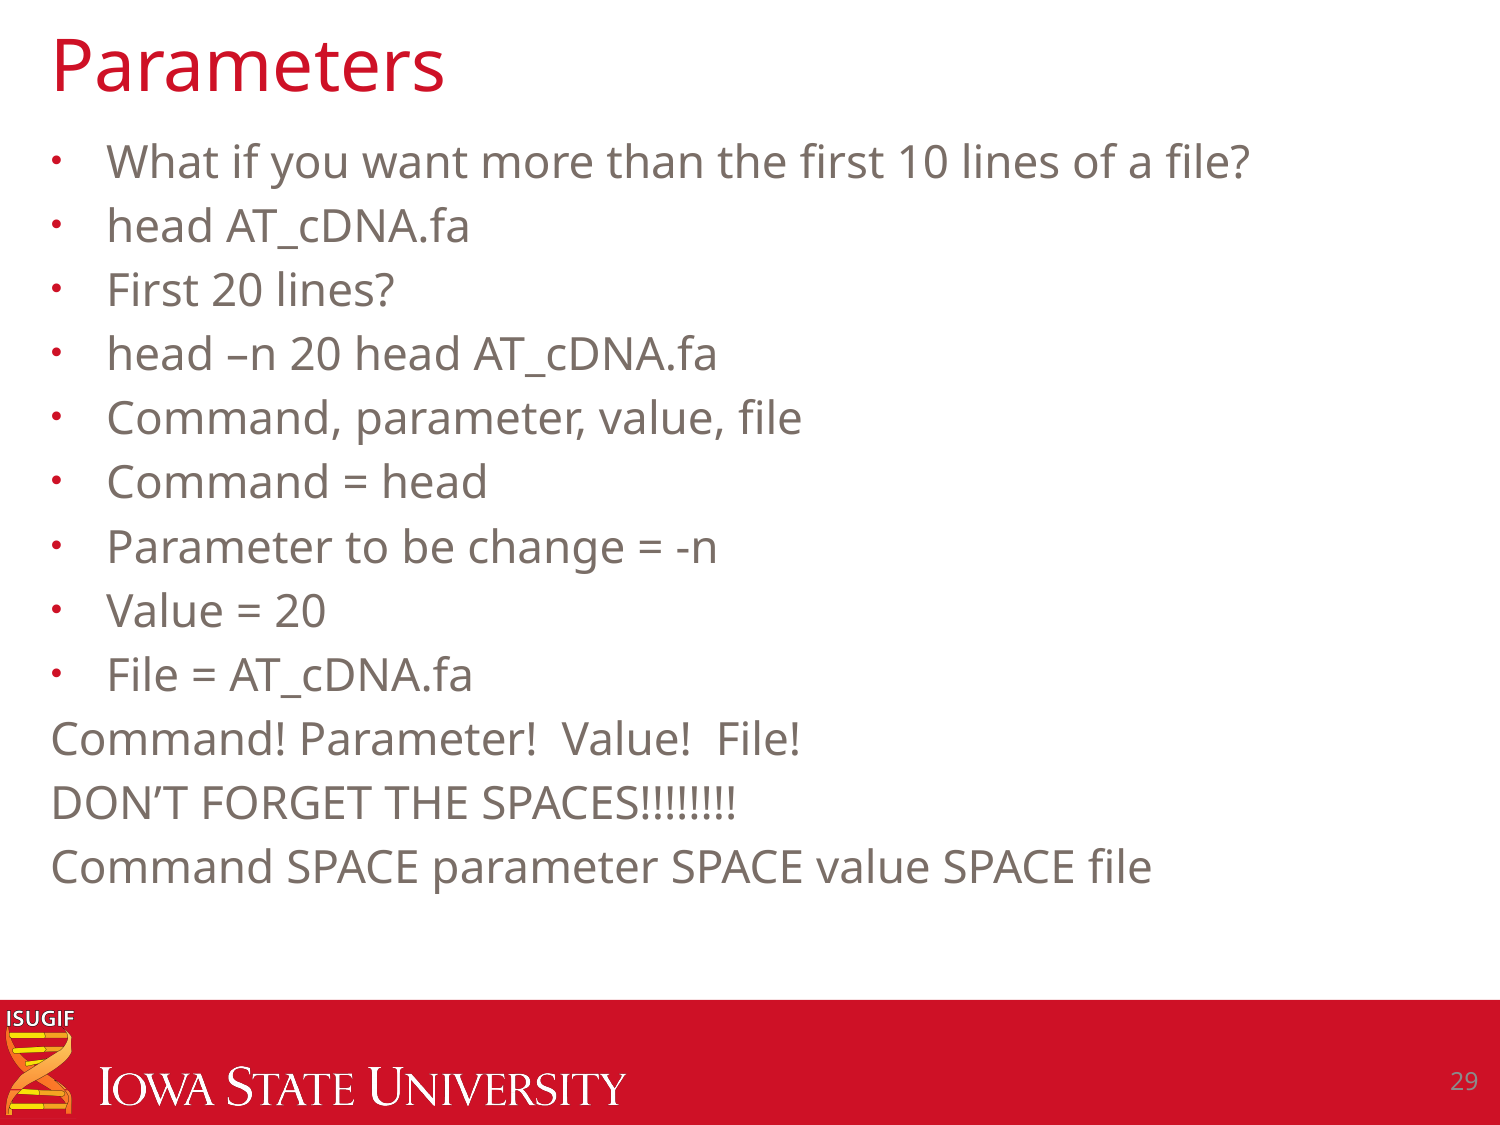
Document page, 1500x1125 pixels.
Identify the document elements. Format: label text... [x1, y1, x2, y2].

picture [0, 1006, 77, 1119]
title Parameters [34, 12, 1311, 113]
list What if you want more than the first 10 lines of a file? head AT_cDNA.fa First 20 lines? head –n 20 head AT_cDNA.fa Command, parameter, value, file Command = head Parameter to be change = -n Value = 20 File = AT_cDNA.fa Command! Parameter! Value! File! DON’T FORGET THE SPACES!!!!!!!! Command SPACE parameter SPACE value SPACE file [34, 124, 1476, 888]
picture [99, 1066, 627, 1110]
